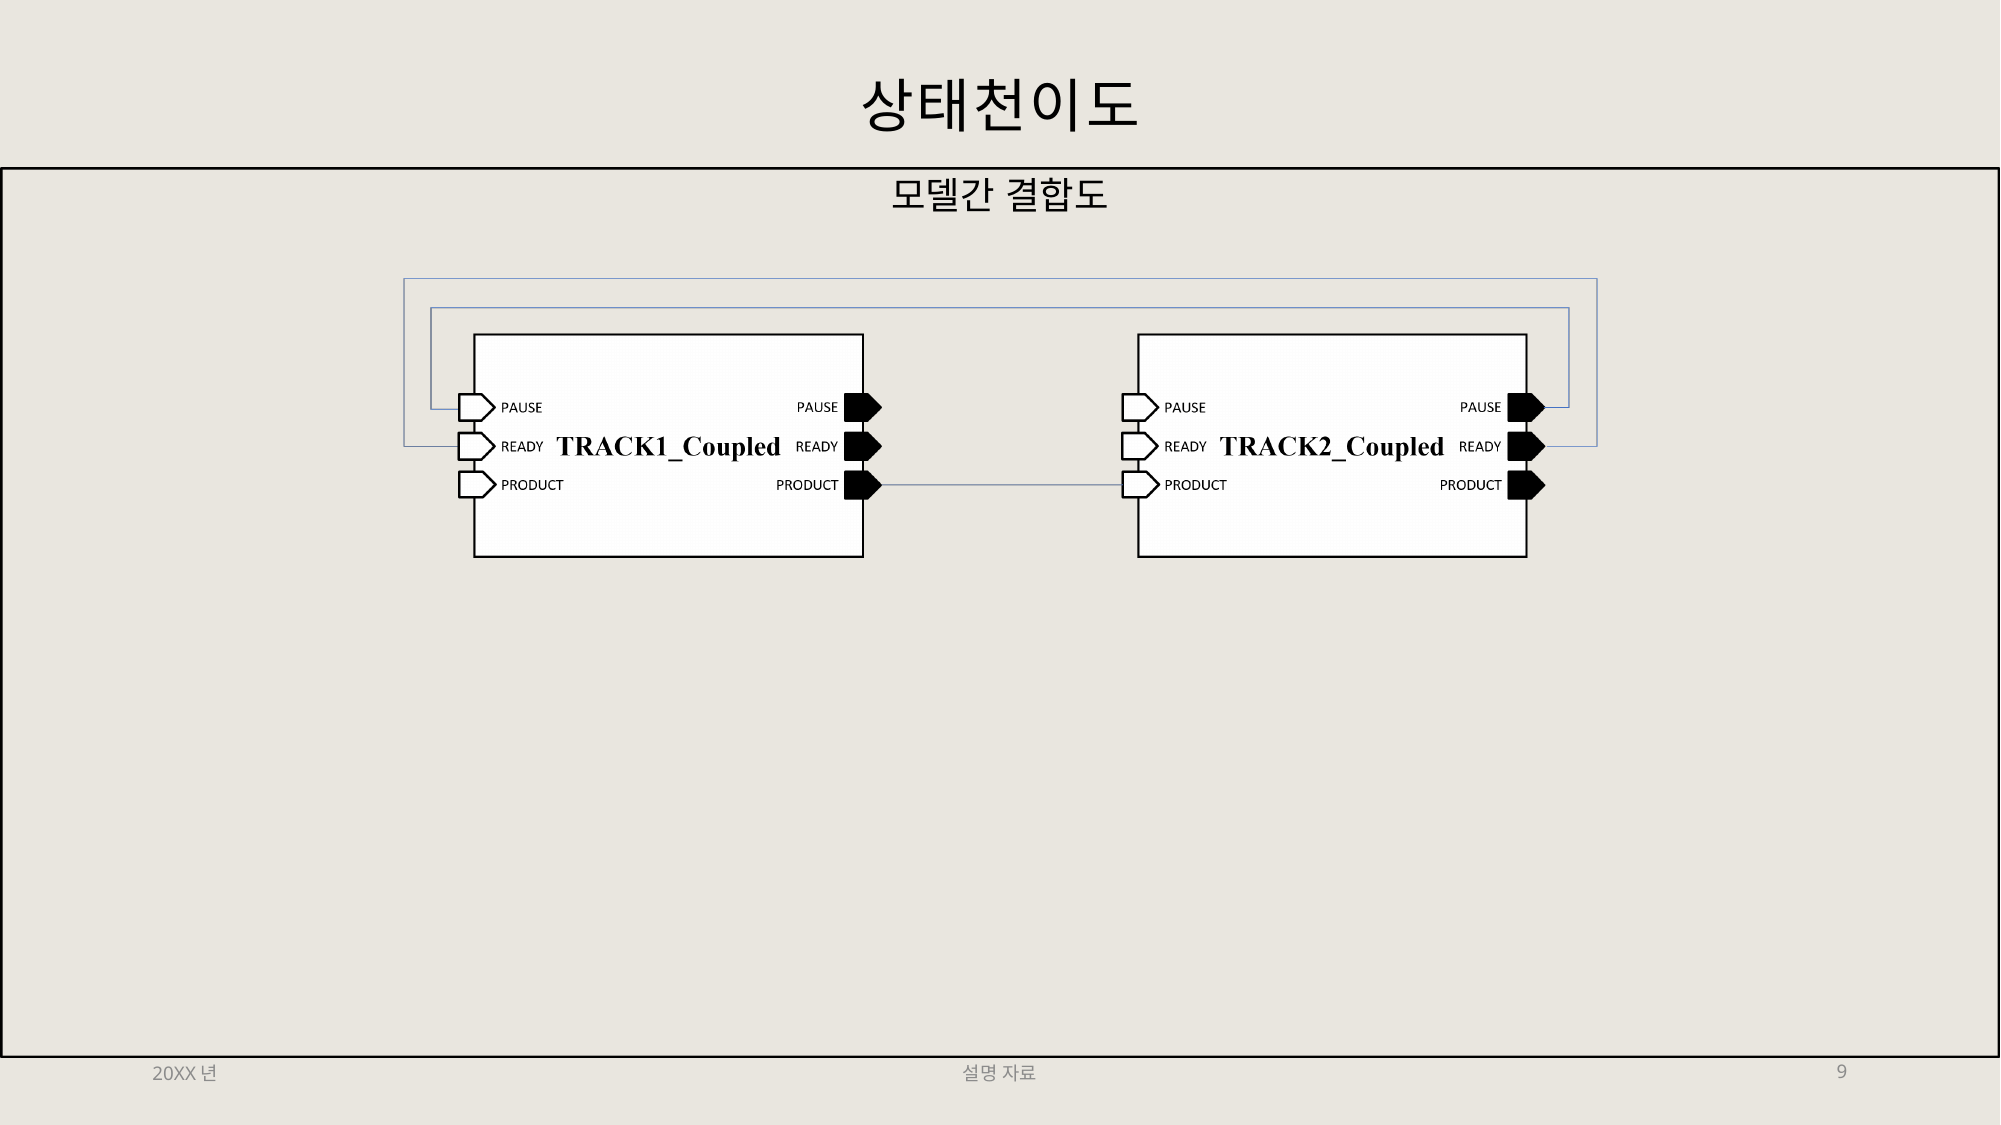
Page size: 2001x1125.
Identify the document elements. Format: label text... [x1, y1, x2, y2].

slide_number 20XX년 [137, 1058, 588, 1103]
footer 설명 자료 [662, 1058, 1338, 1103]
title 상태천이도 [137, 0, 1863, 167]
slide_number 9 [1412, 1058, 1863, 1103]
picture [0, 167, 2000, 1058]
